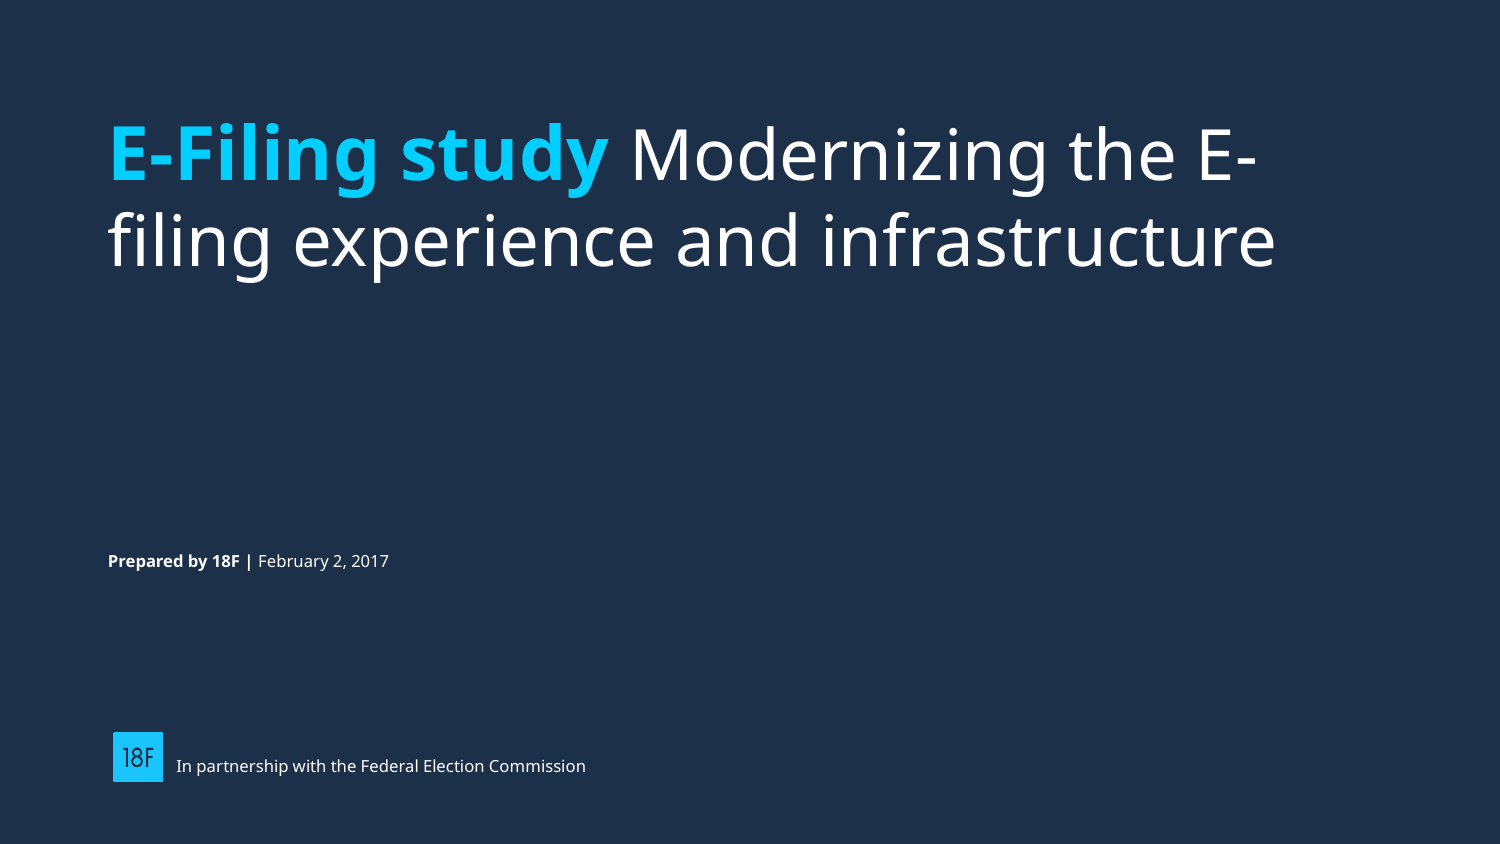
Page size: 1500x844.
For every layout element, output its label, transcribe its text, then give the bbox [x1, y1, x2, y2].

text_box In partnership with the Federal Election Commission [173, 748, 635, 782]
picture [112, 731, 163, 782]
list E-Filing study Modernizing the E-filing experience and infrastructure Prepared by 18F | February 2, 2017 [104, 101, 1299, 586]
